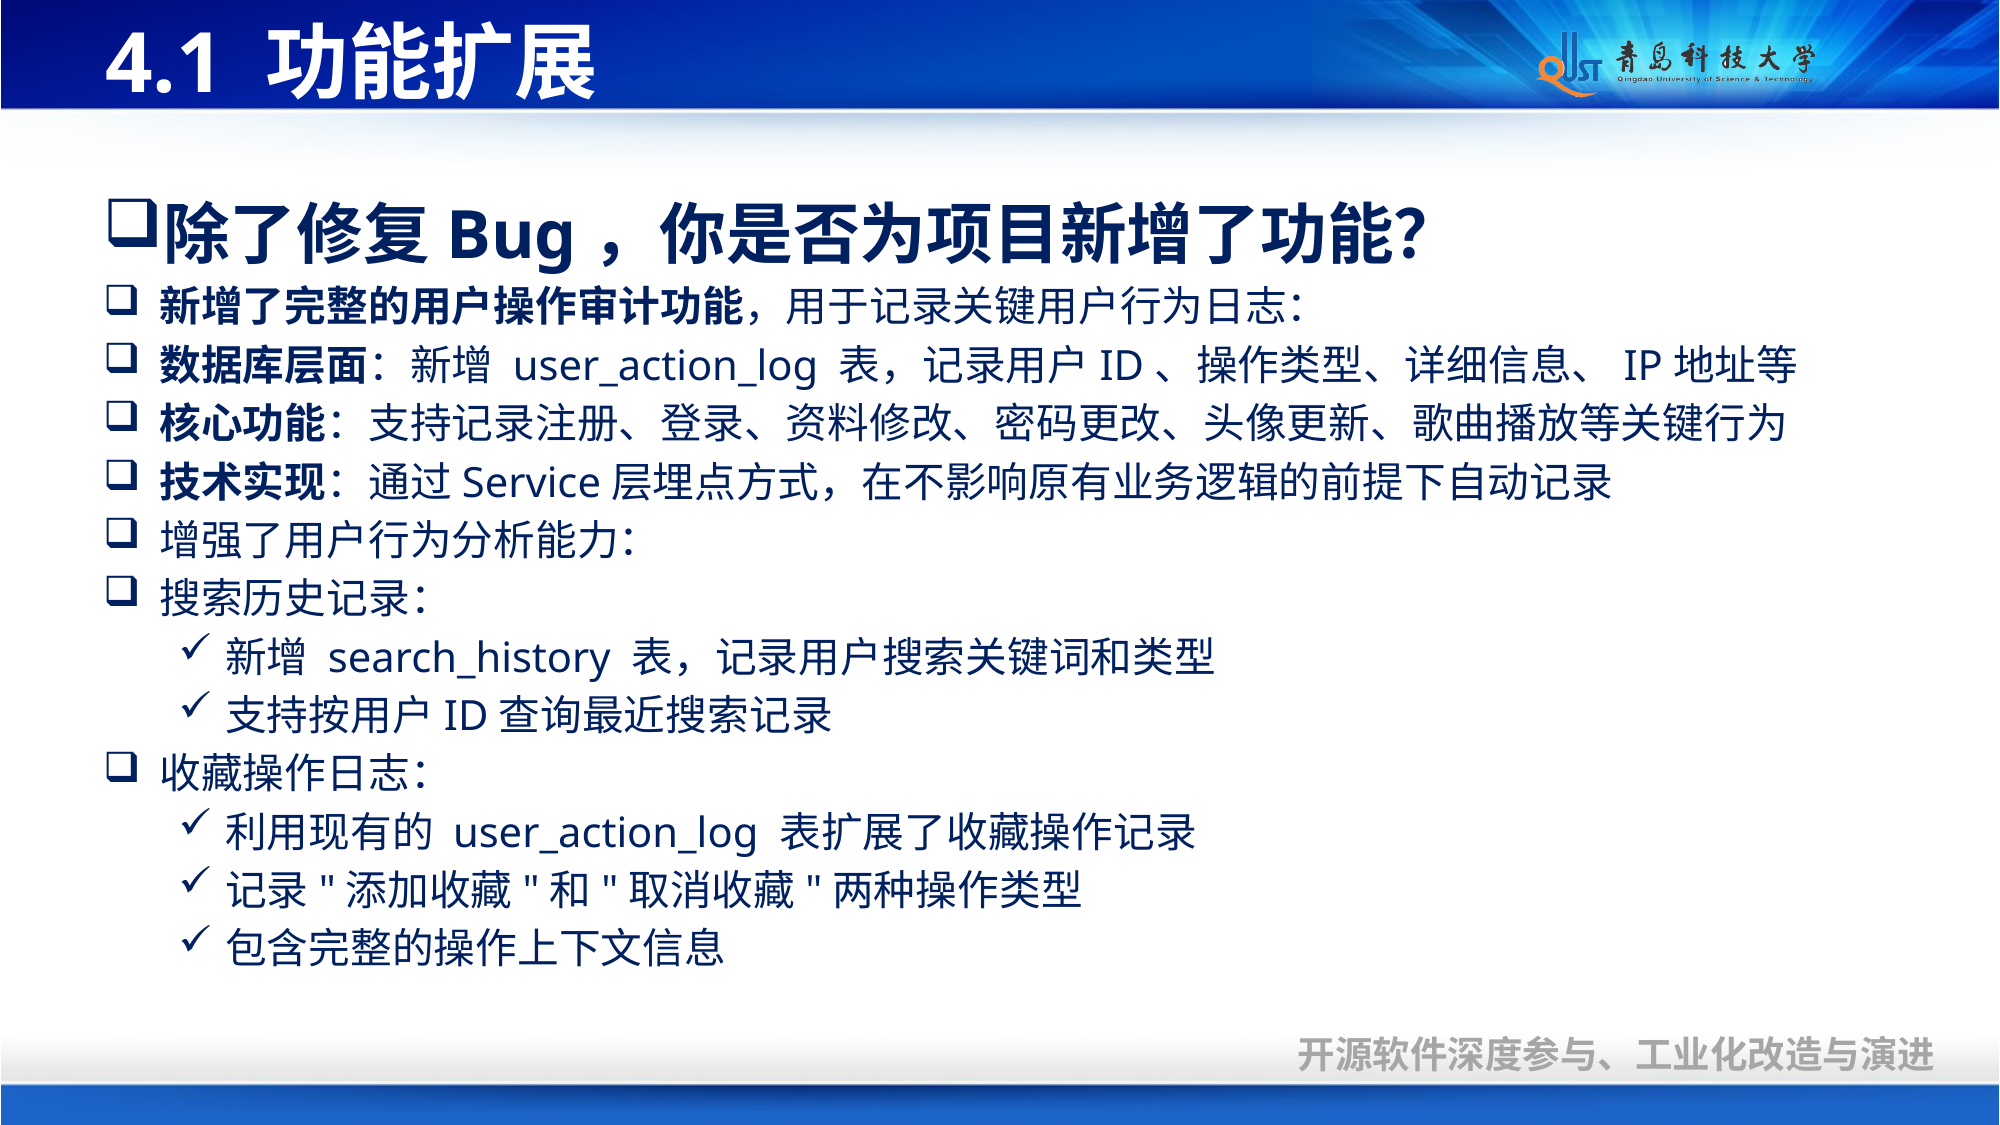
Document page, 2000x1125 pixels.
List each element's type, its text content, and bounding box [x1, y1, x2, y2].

list 除了修复Bug，你是否为项目新增了功能？ 新增了完整的用户操作审计功能，用于记录关键用户行为日志： 数据库层面：新增 user_action_log 表，记录用户ID、操作类型、详细信息、IP地址等 核心功能：支持记录注册、登录、资料修改、密码更改、头像更新、歌曲播放等关键行为 技术实现：通过Service层埋点方式，在不影响原有业务逻辑的前提下自动记录 增强了用户行为分析能力： 搜索历史记录： 新增 search_history 表，记录用户搜索关键词和类型 支持按用户ID查询最近搜索记录 收藏操作日志： 利用现有的 user_action_log 表扩展了收藏操作记录 记录"添加收藏"和"取消收藏"两种操作类型 包含完整的操作上下文信息 [88, 184, 1880, 1012]
title 4.1 功能扩展 [90, 1, 1880, 118]
picture [1, 0, 1999, 1125]
